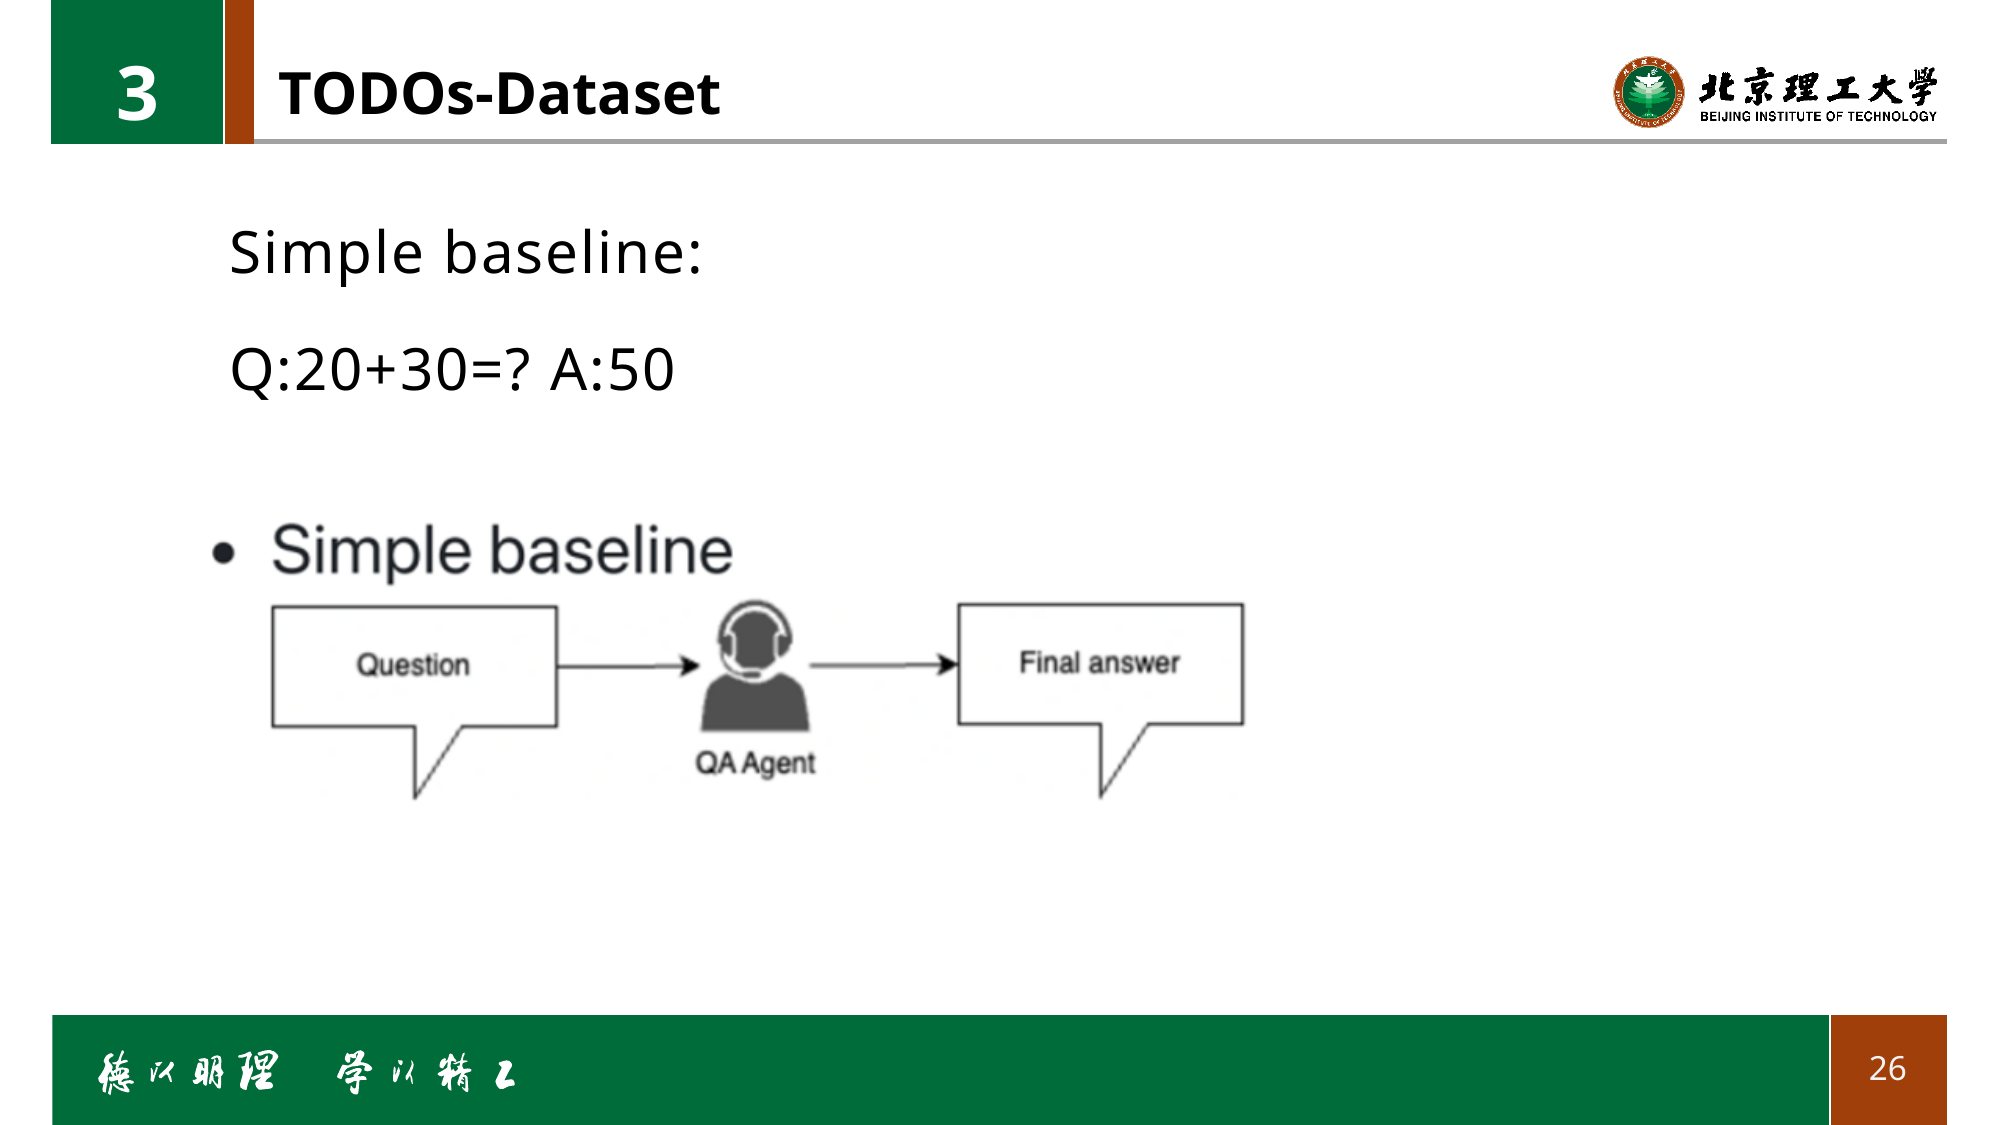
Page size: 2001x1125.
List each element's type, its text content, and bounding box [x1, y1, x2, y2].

picture [97, 452, 1516, 850]
text_box 3 [58, 38, 218, 144]
title TODOs-Dataset [263, 56, 1682, 136]
picture [1682, 56, 1937, 128]
text_box Simple baseline: Q:20+30=? A:50 [139, 172, 1931, 1062]
